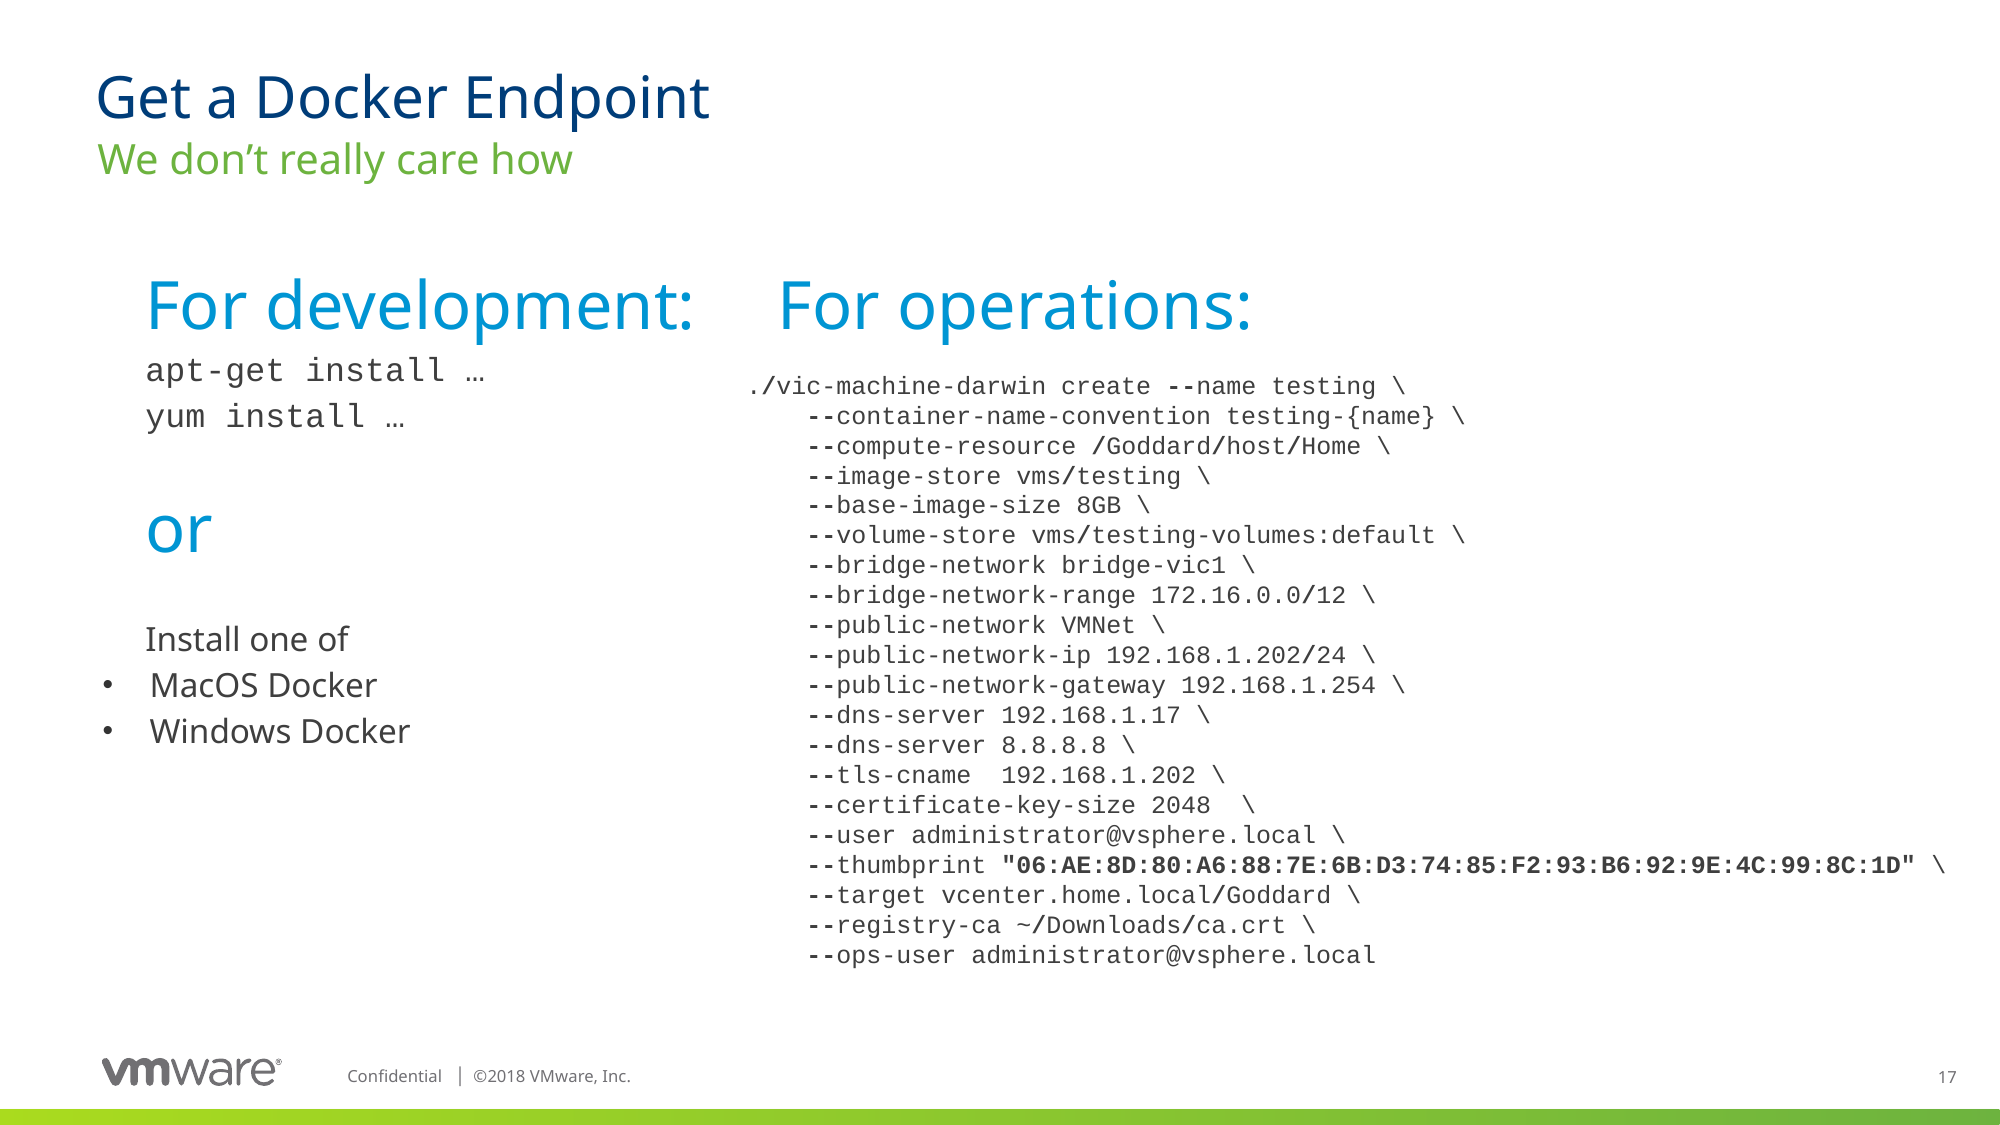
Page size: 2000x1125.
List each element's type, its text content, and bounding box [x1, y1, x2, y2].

subtitle We don’t really care how [97, 133, 1900, 174]
text_box For development: apt-get install … yum install … or Install one of MacOS Docker Windows Docker [102, 262, 728, 1013]
text_box For operations: [777, 262, 1376, 435]
title Get a Docker Endpoint [95, 67, 1900, 131]
list ./vic-machine-darwin create --name testing \ --container-name-convention testing-{name} \ --compute-resource /Goddard/host/Home \ --image-store vms/testing \ --base-image-size 8GB \ --volume-store vms/testing-volumes:default \ --bridge-network bridge-vic1 \ --bridge-network-range 172.16.0.0/12 \ --public-network VMNet \ --public-network-ip 192.168.1.202/24 \ --public-network-gateway 192.168.1.254 \ --dns-server 192.168.1.17 \ --dns-server 8.8.8.8 \ --tls-cname 192.168.1.202 \ --certificate-key-size 2048 \ --user administrator@vsphere.local \ --thumbprint "06:AE:8D:80:A6:88:7E:6B:D3:74:85:F2:93:B6:92:9E:4C:99:8C:1D" \ --target vcenter.home.local/Goddard \ --registry-ca ~/Downloads/ca.crt \ --ops-user administrator@vsphere.local [703, 339, 1976, 1090]
